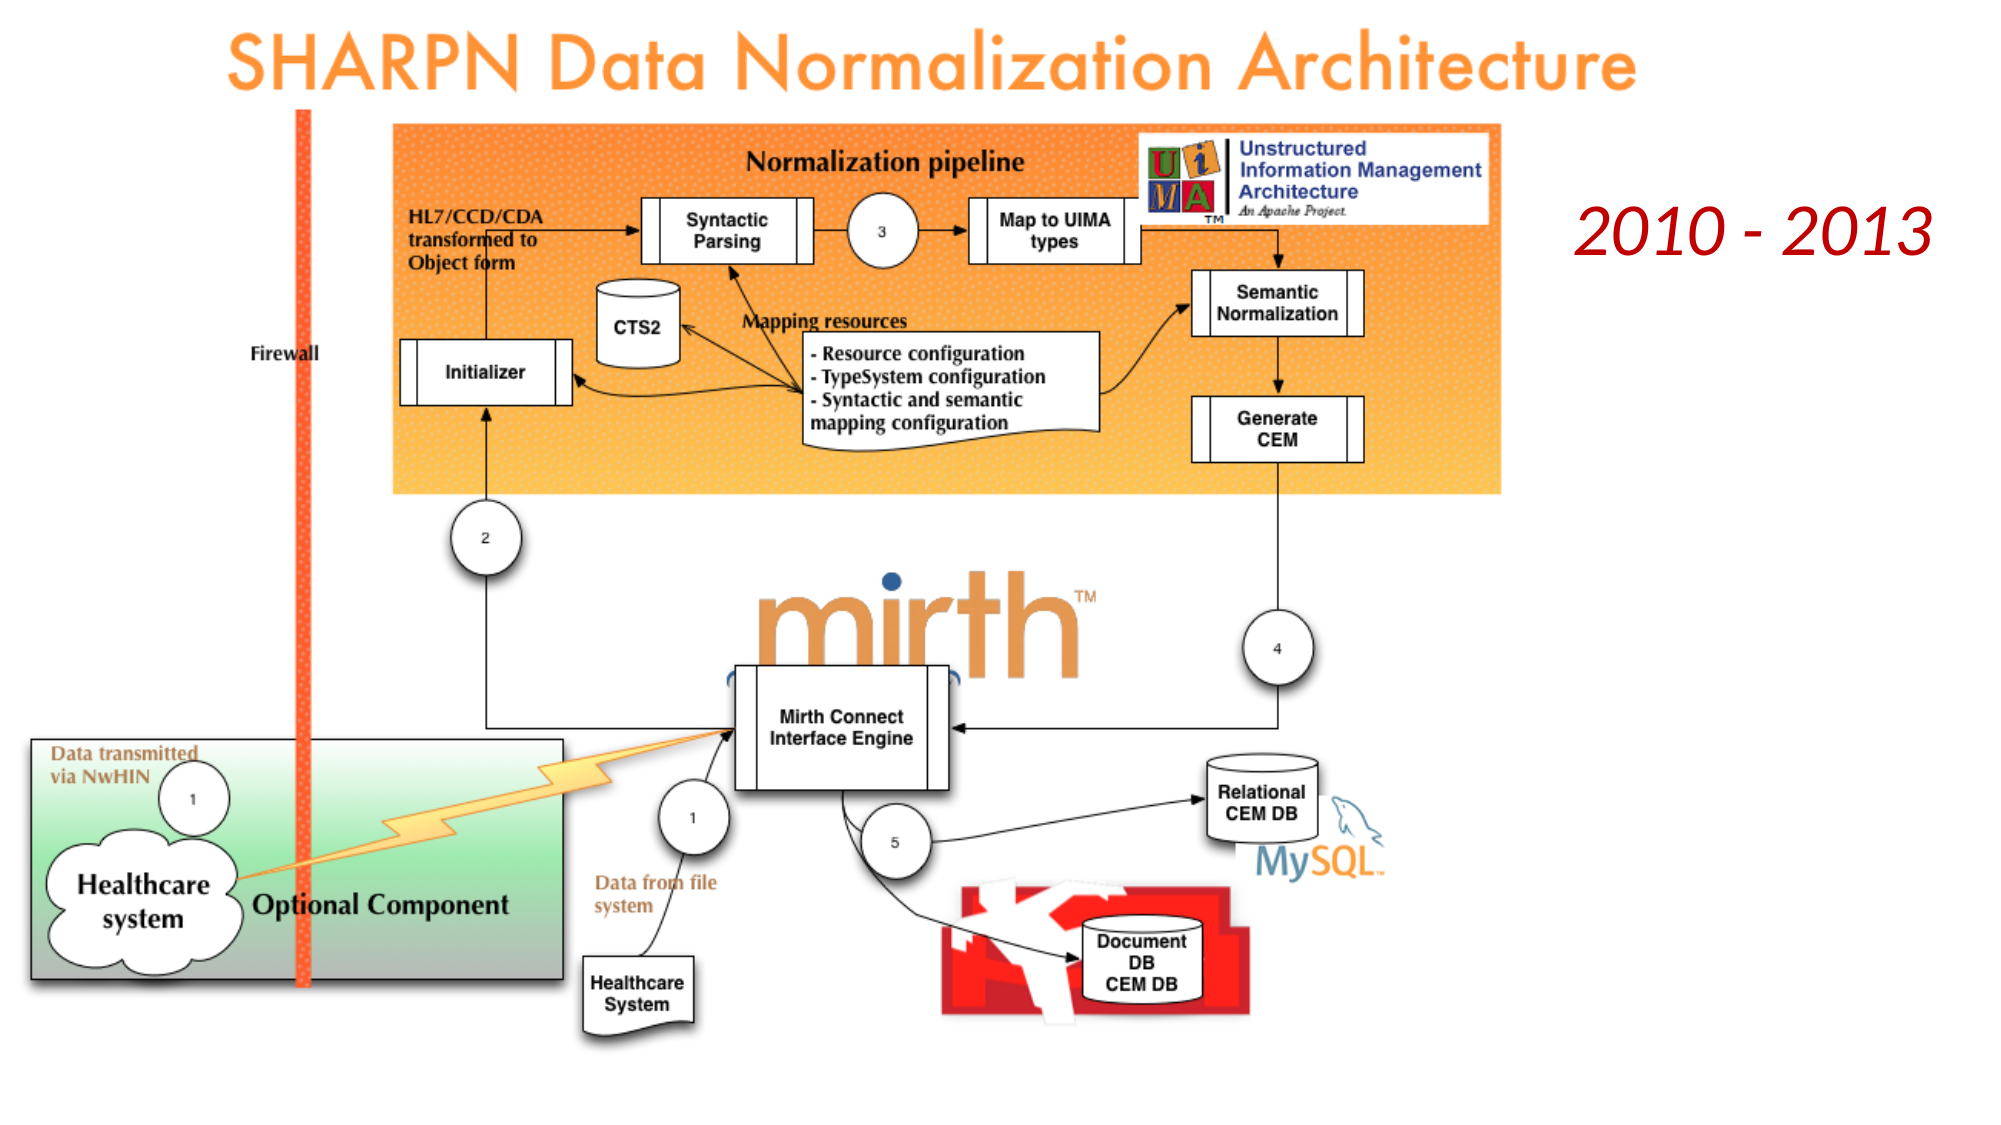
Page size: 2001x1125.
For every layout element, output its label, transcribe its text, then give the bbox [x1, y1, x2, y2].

picture [0, 0, 1674, 1125]
text_box 2010 - 2013 [1677, 172, 1966, 278]
